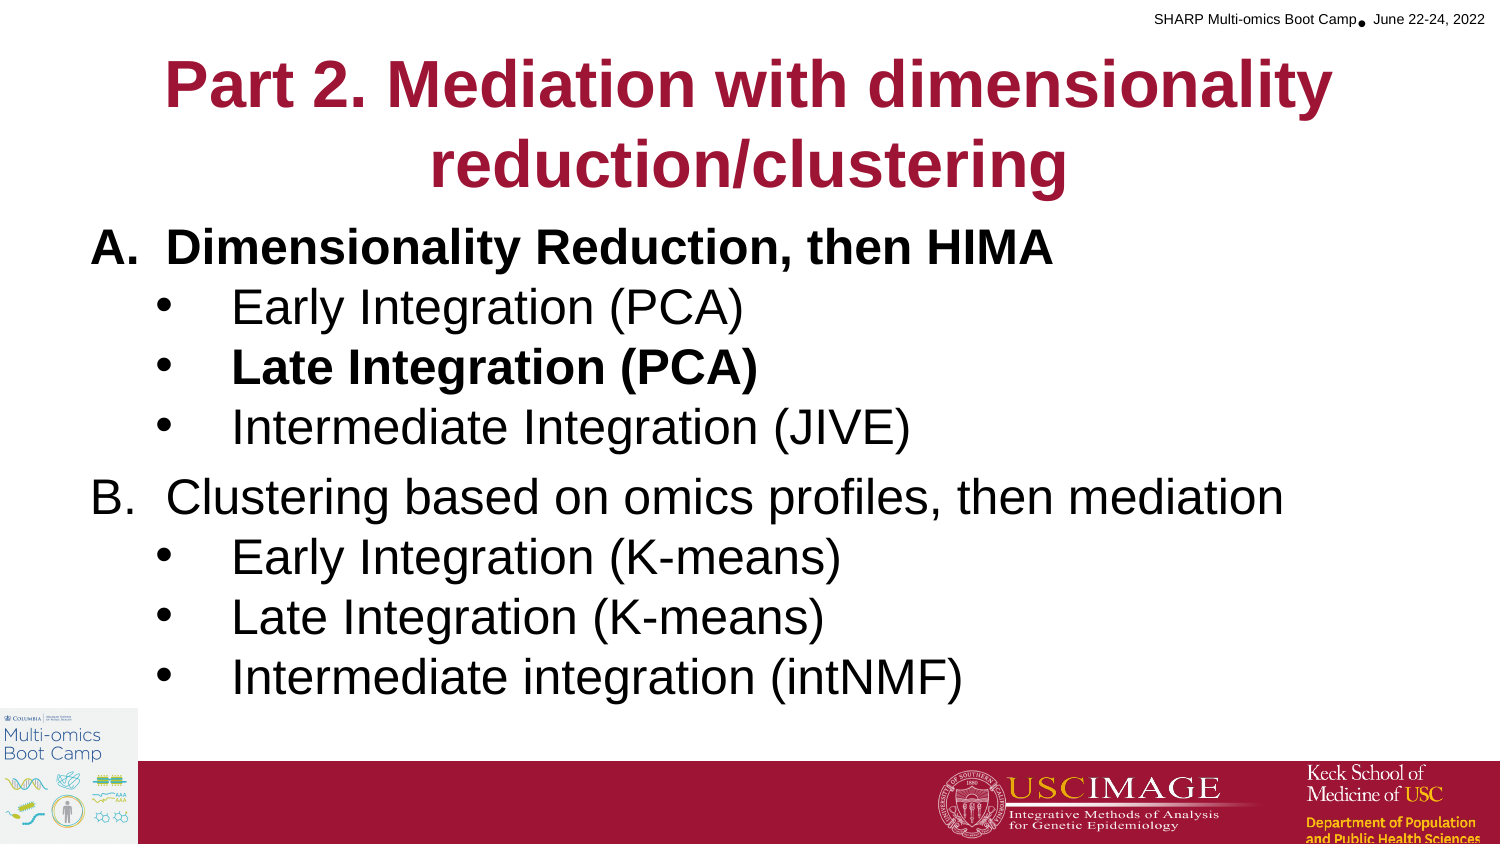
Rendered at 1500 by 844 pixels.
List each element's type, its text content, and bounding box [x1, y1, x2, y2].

picture [1314, 770, 1328, 779]
list Dimensionality Reduction, then HIMA Early Integration (PCA) Late Integration (PCA) Intermediate Integration (JIVE) Clustering based on omics profiles, then mediation Early Integration (K-means) Late Integration (K-means) Intermediate integration (intNMF) [75, 207, 1425, 770]
picture [926, 770, 1328, 844]
picture [0, 708, 138, 844]
title Part 2. Mediation with dimensionality reduction/clustering [75, 33, 1425, 197]
